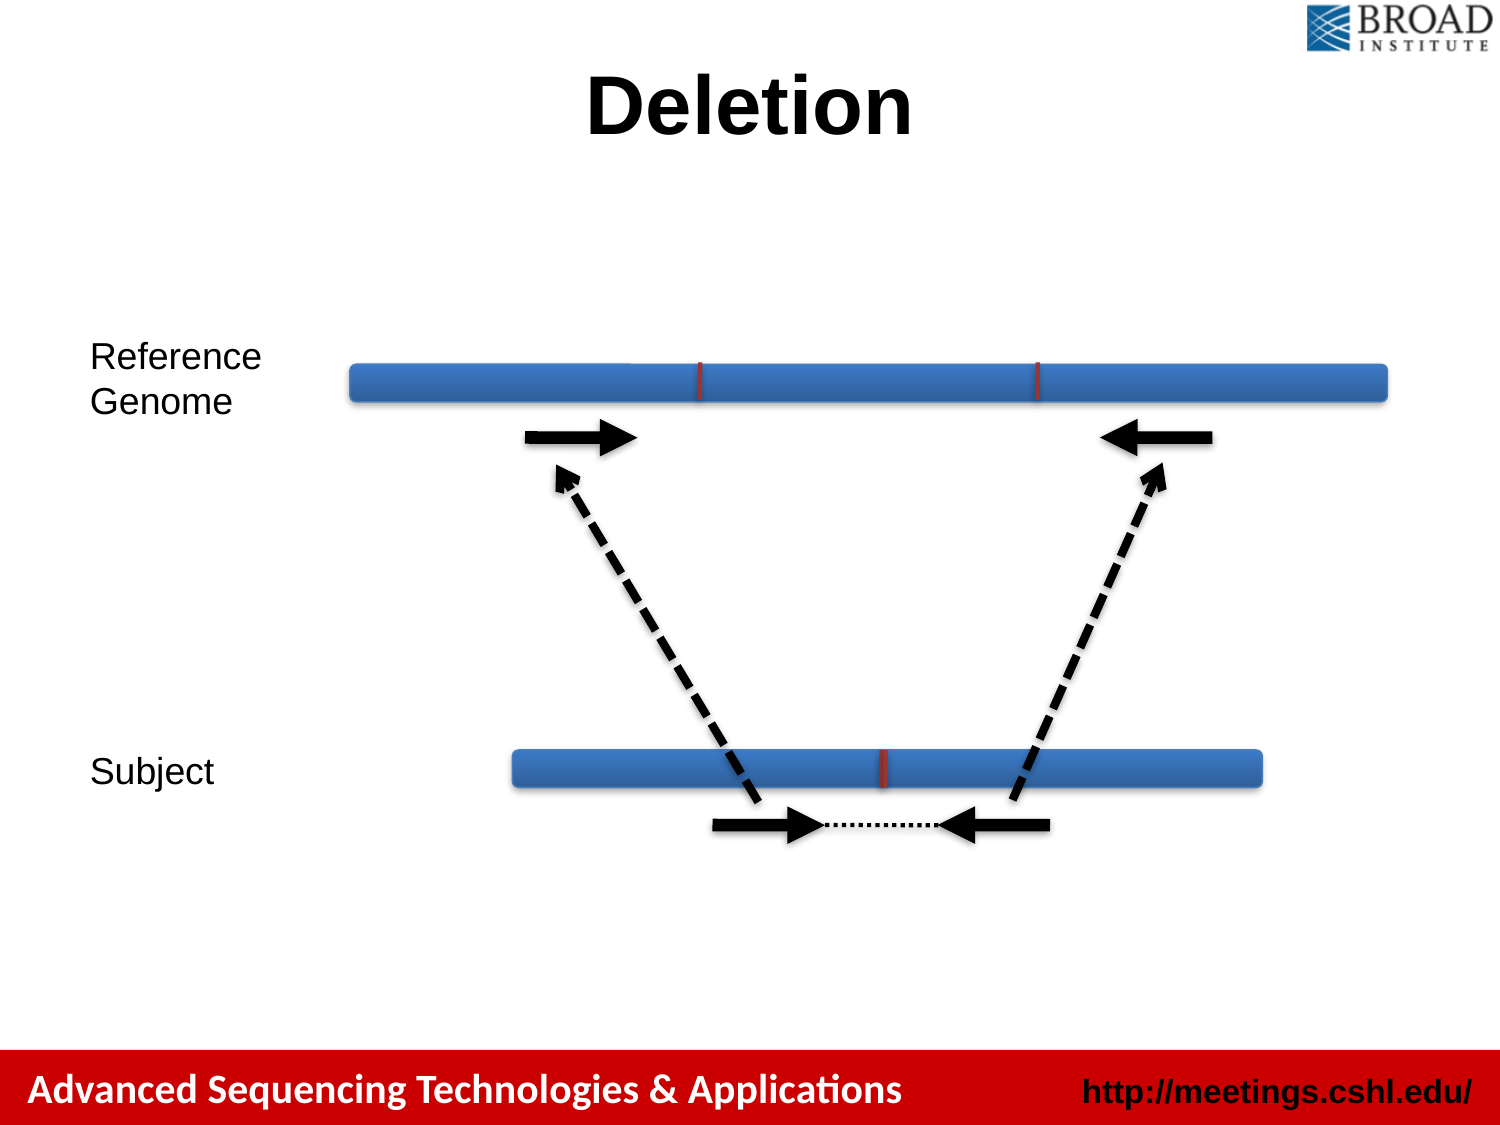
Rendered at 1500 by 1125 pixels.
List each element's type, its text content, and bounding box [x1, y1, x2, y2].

text_box Subject [74, 739, 288, 799]
text_box [1029, 749, 1264, 789]
picture [1304, 0, 1497, 58]
text_box [511, 749, 739, 789]
text_box [887, 749, 1026, 789]
text_box Reference Genome [74, 324, 288, 430]
title Deletion [24, 7, 1475, 195]
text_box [488, 531, 827, 735]
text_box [918, 555, 1257, 707]
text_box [349, 363, 1388, 463]
text_box [733, 749, 879, 789]
